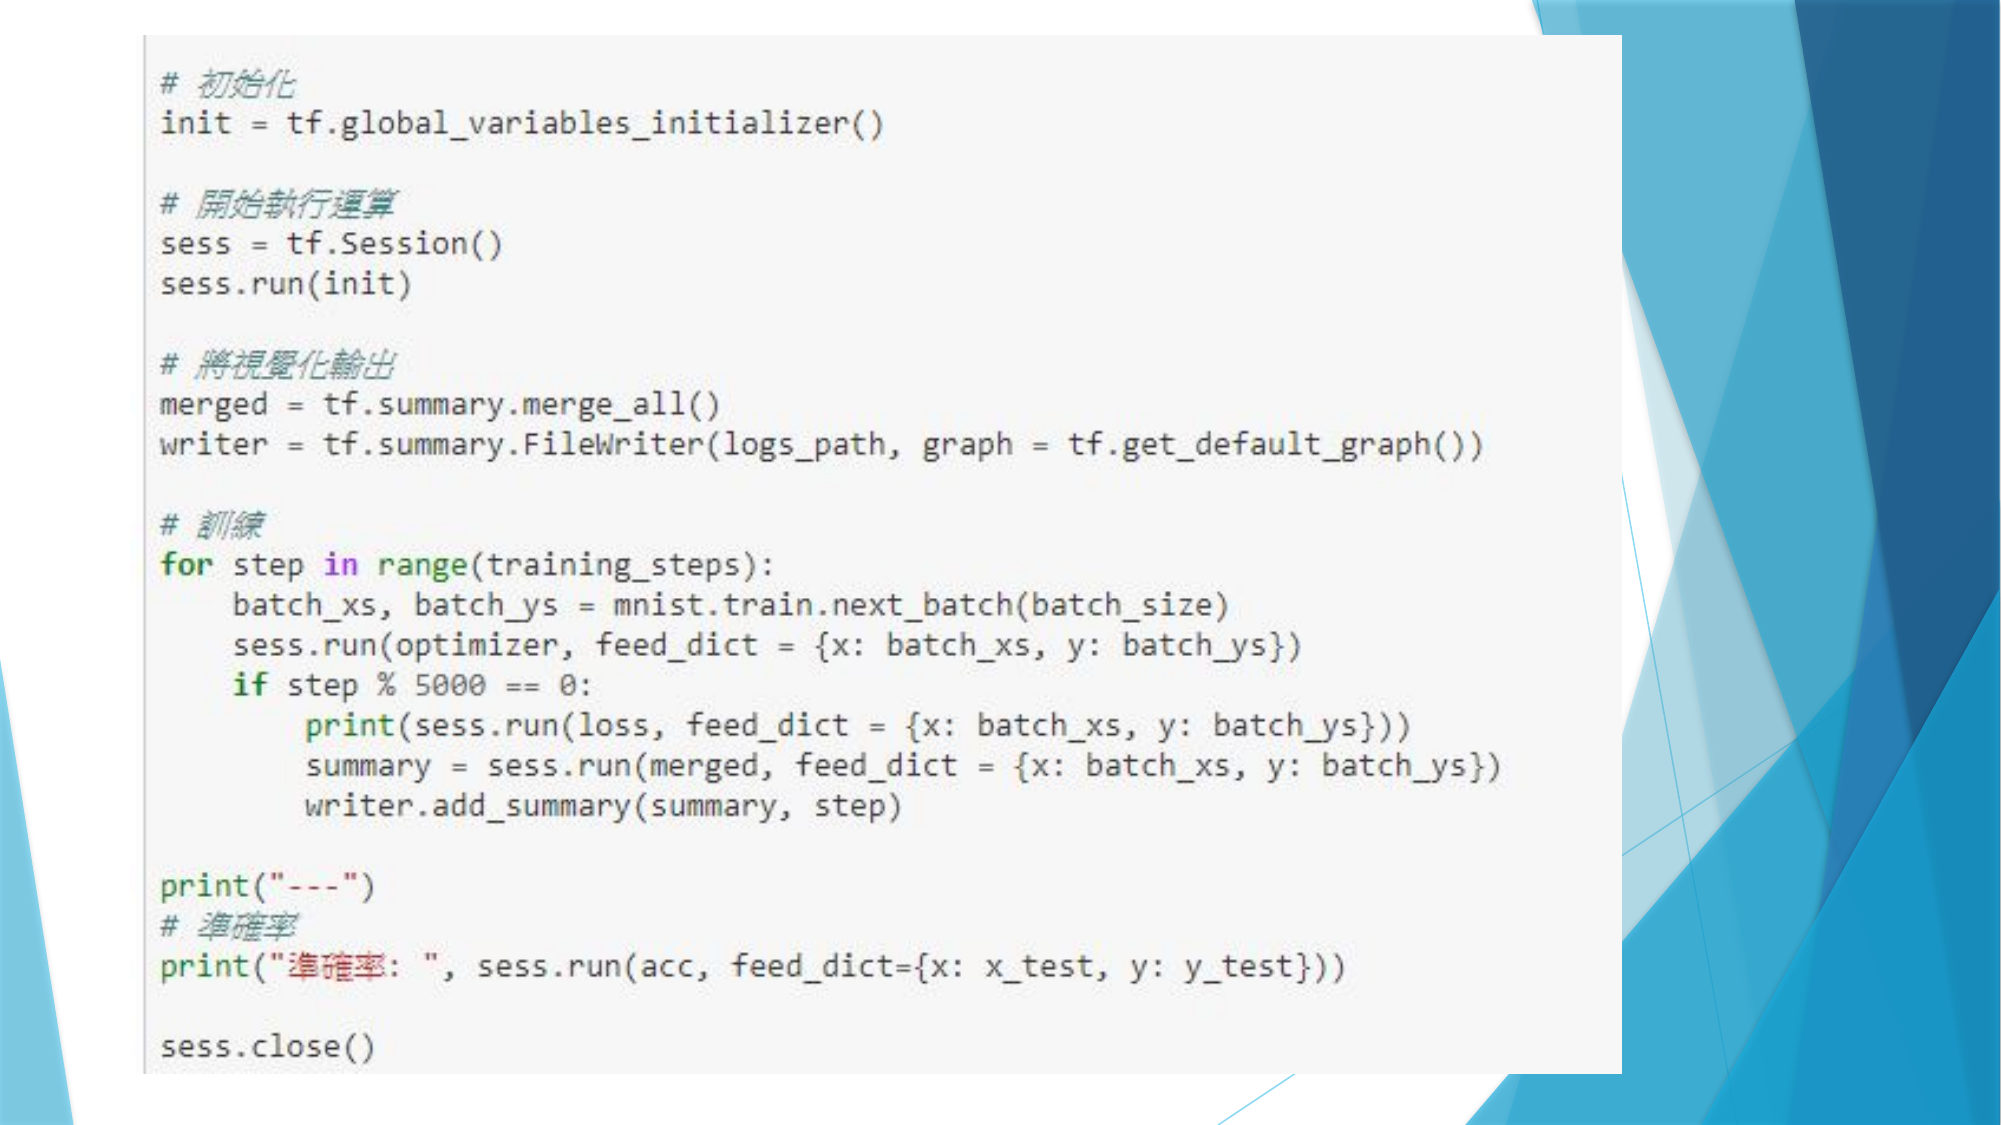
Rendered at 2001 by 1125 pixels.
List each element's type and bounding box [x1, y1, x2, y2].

list [130, 35, 1623, 1075]
